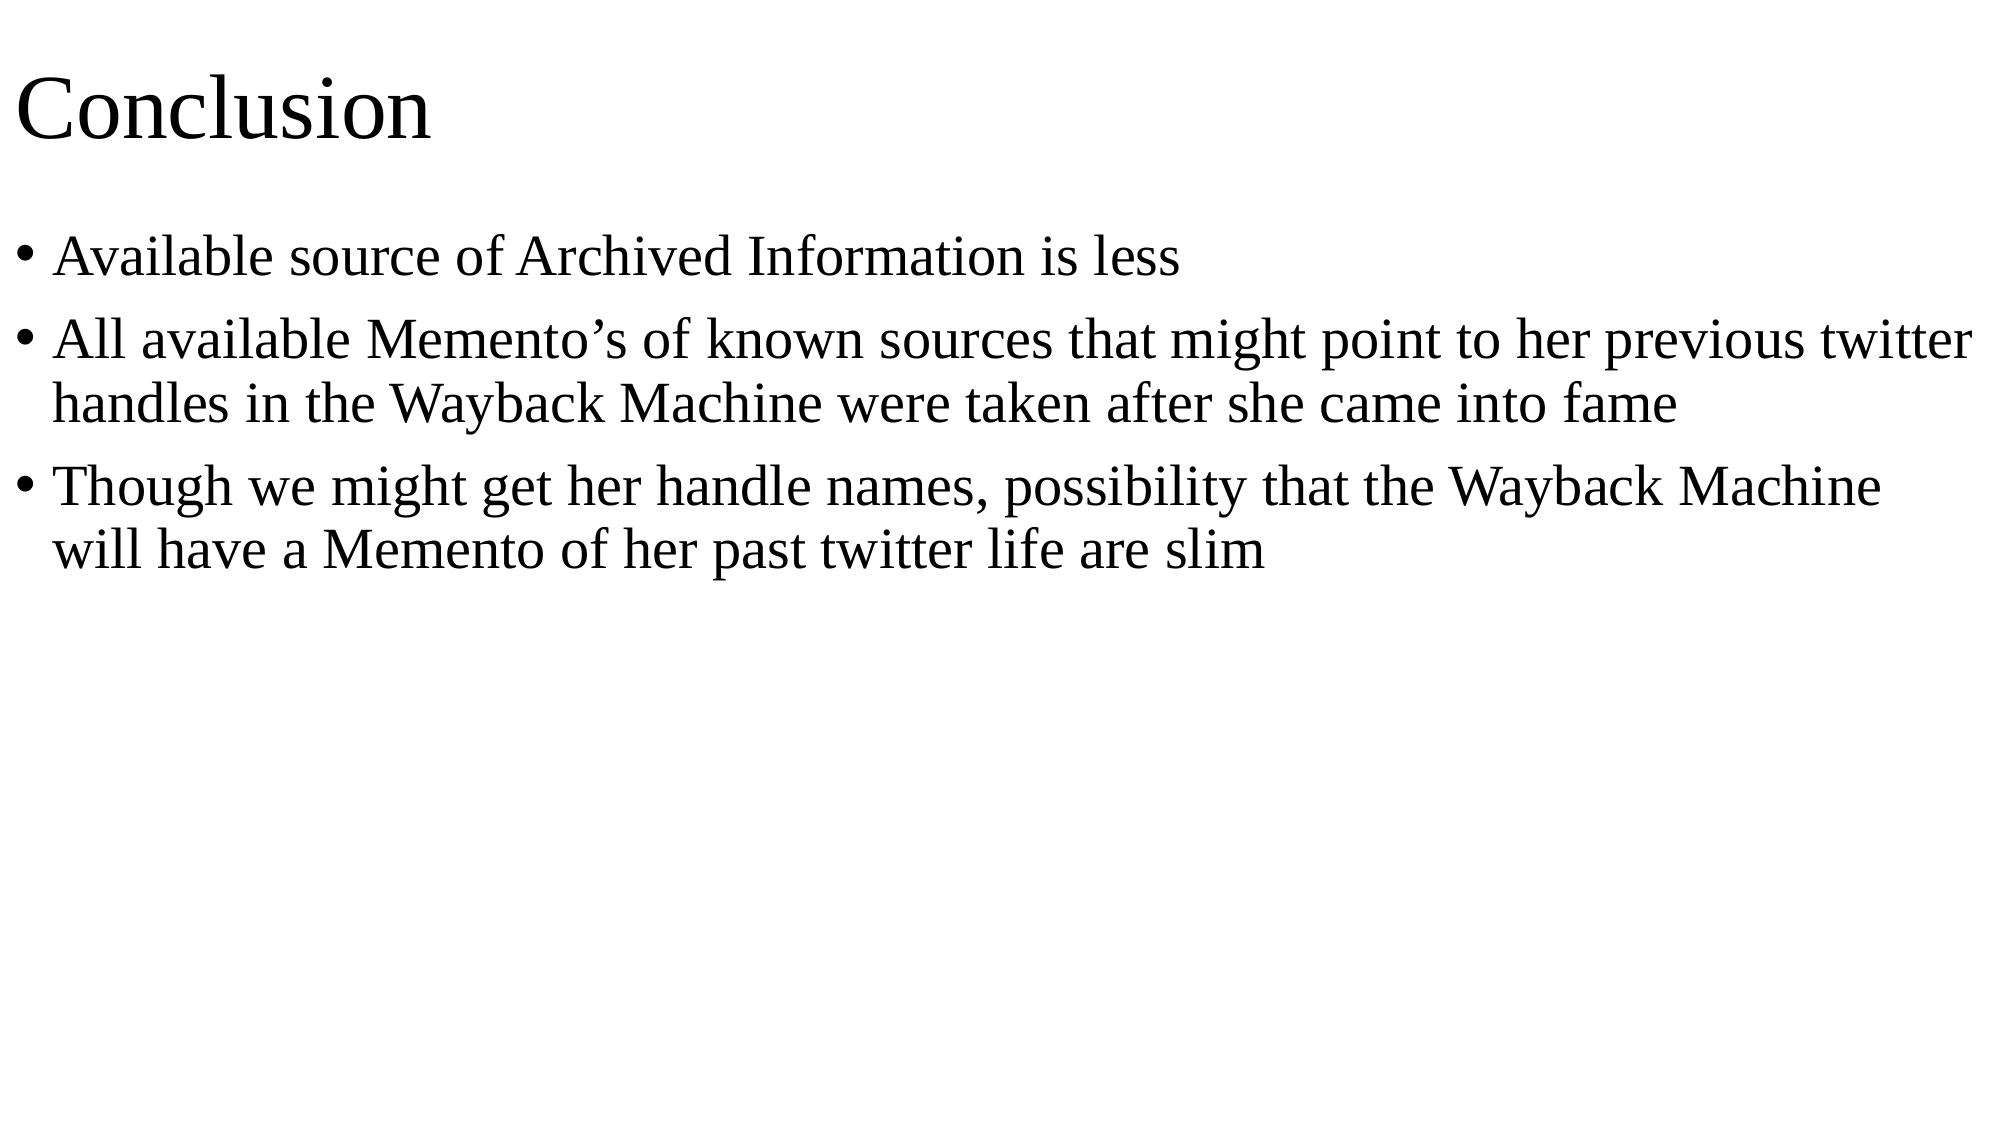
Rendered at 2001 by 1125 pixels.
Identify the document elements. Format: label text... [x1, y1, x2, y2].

title Conclusion [0, 0, 1725, 217]
list Available source of Archived Information is less All available Memento’s of known sources that might point to her previous twitter handles in the Wayback Machine were taken after she came into fame Though we might get her handle names, possibility that the Wayback Machine will have a Memento of her past twitter life are slim [0, 217, 2000, 932]
